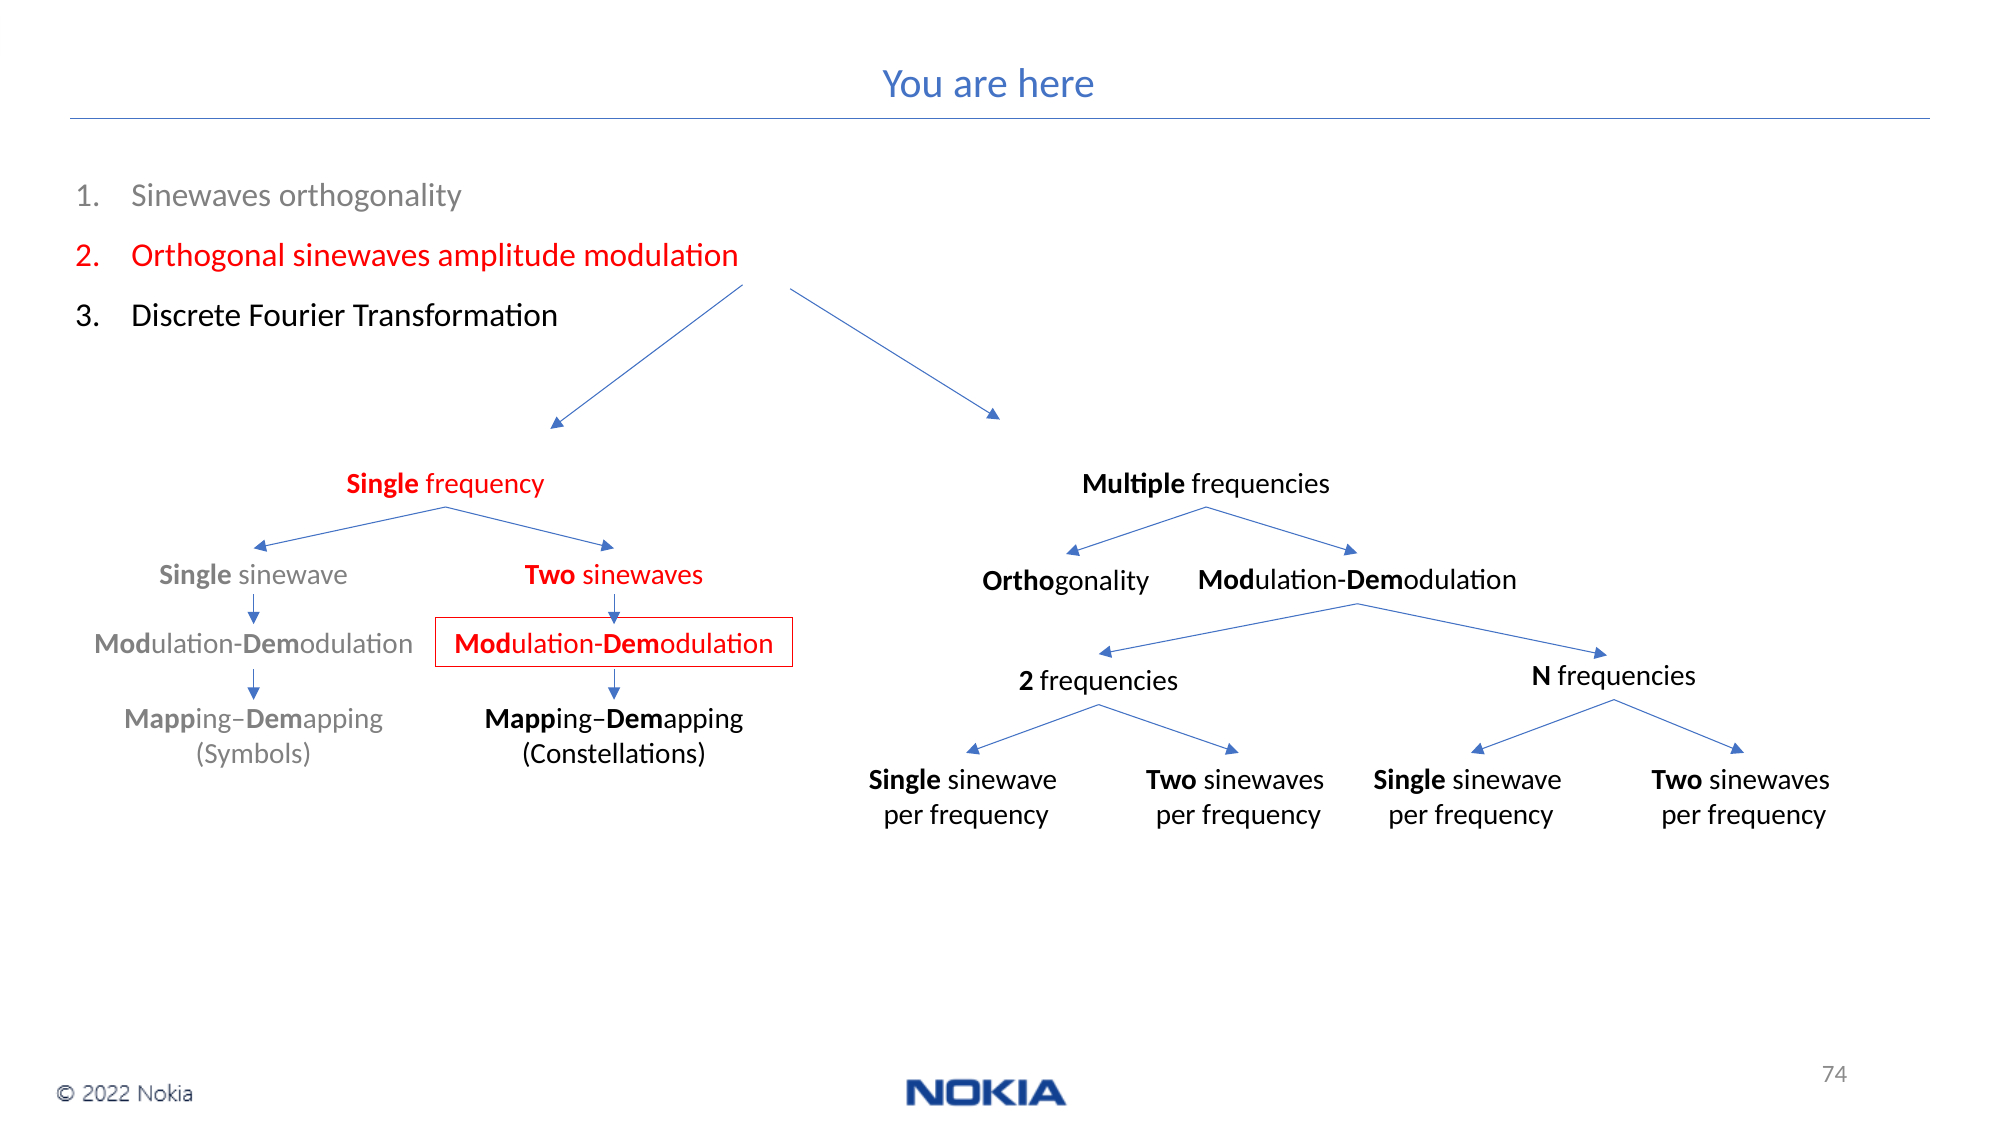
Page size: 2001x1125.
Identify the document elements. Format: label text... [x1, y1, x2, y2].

slide_number 74 [1412, 1042, 1863, 1103]
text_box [59, 44, 1930, 119]
picture [36, 1066, 1167, 1111]
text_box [550, 284, 1001, 429]
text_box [60, 145, 1853, 839]
